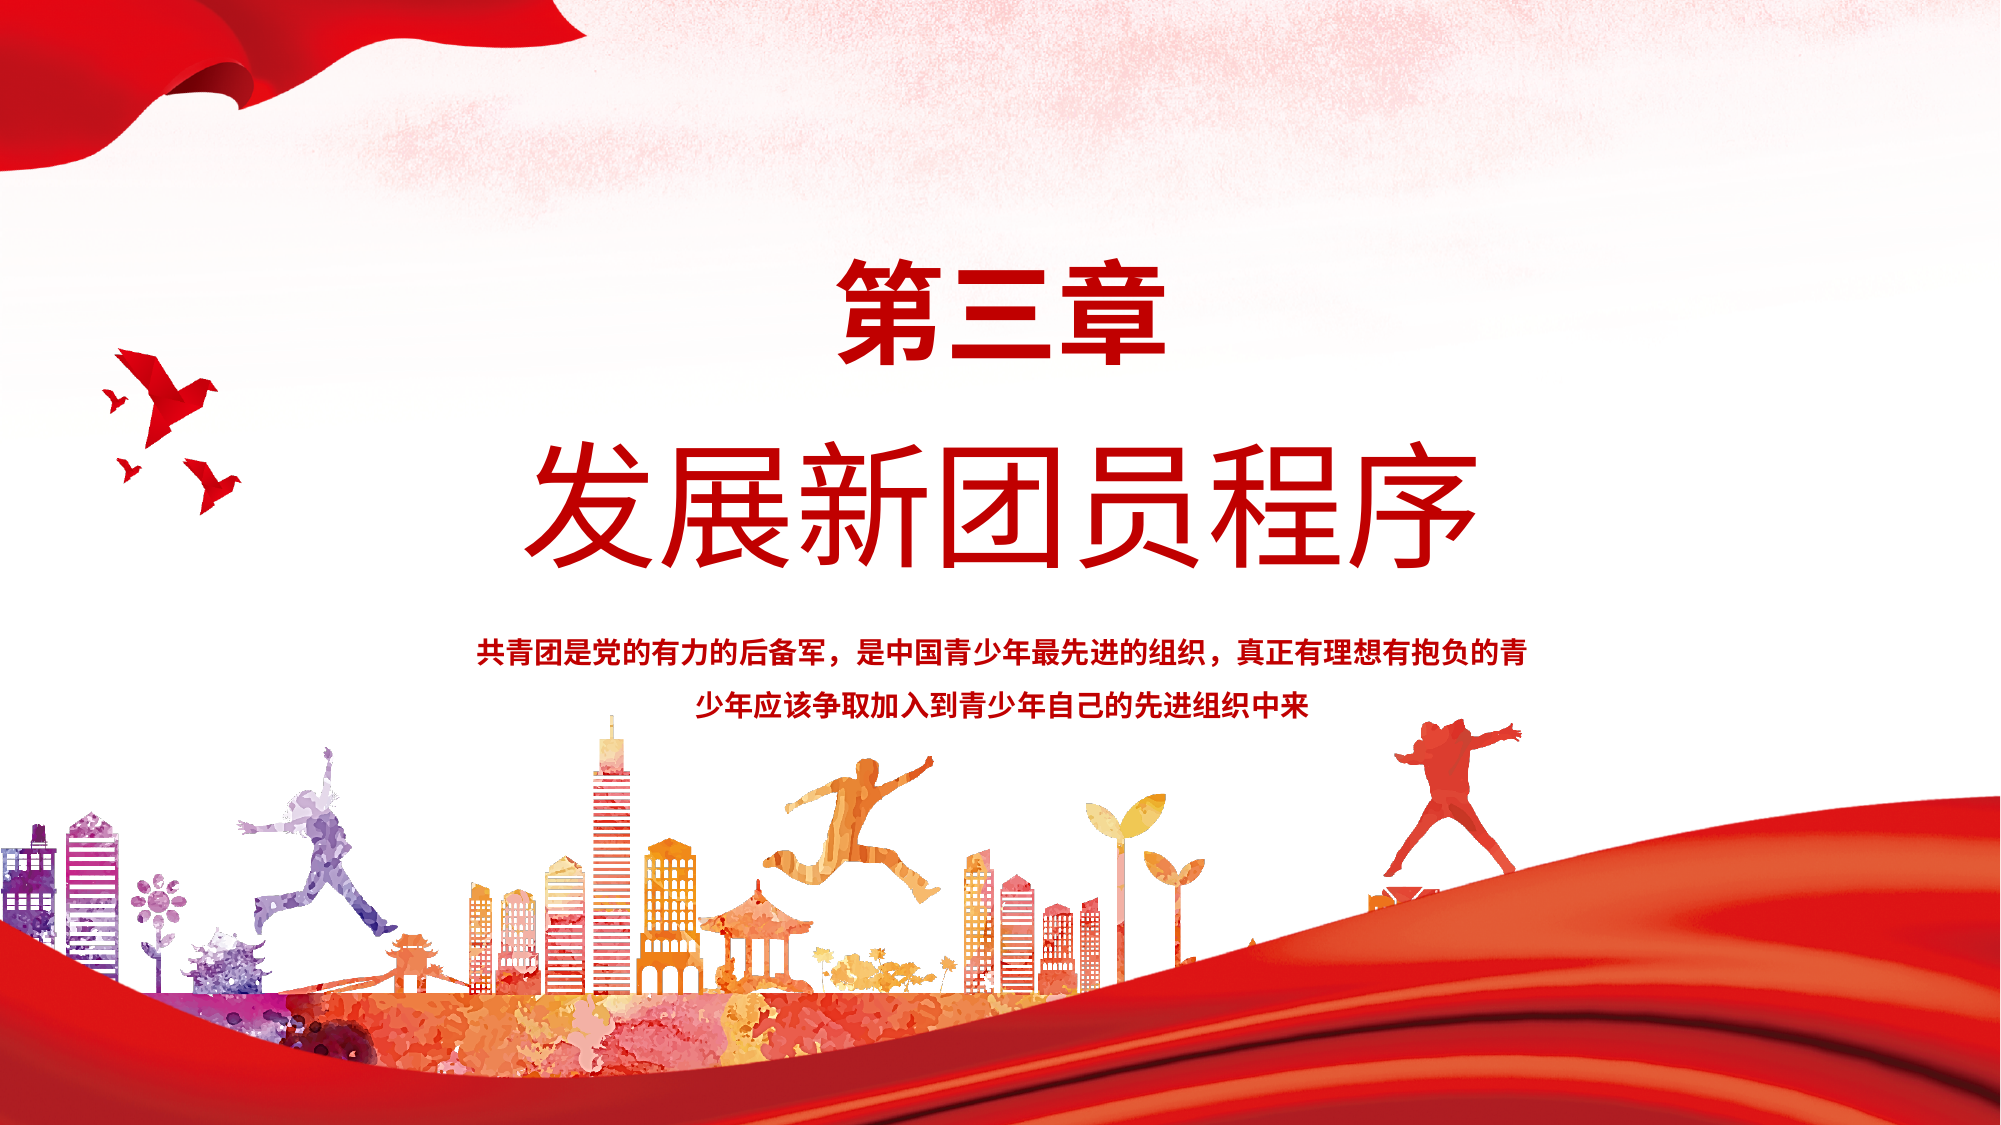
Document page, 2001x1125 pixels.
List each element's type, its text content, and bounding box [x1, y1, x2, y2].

picture [0, 649, 2001, 1125]
text_box 共青团是党的有力的后备军，是中国青少年最先进的组织，真正有理想有抱负的青少年应该争取加入到青少年自己的先进组织中来 [453, 609, 1552, 730]
picture [0, 0, 2000, 555]
text_box 第三章 [817, 235, 1185, 386]
text_box 发展新团员程序 [396, 412, 1607, 593]
